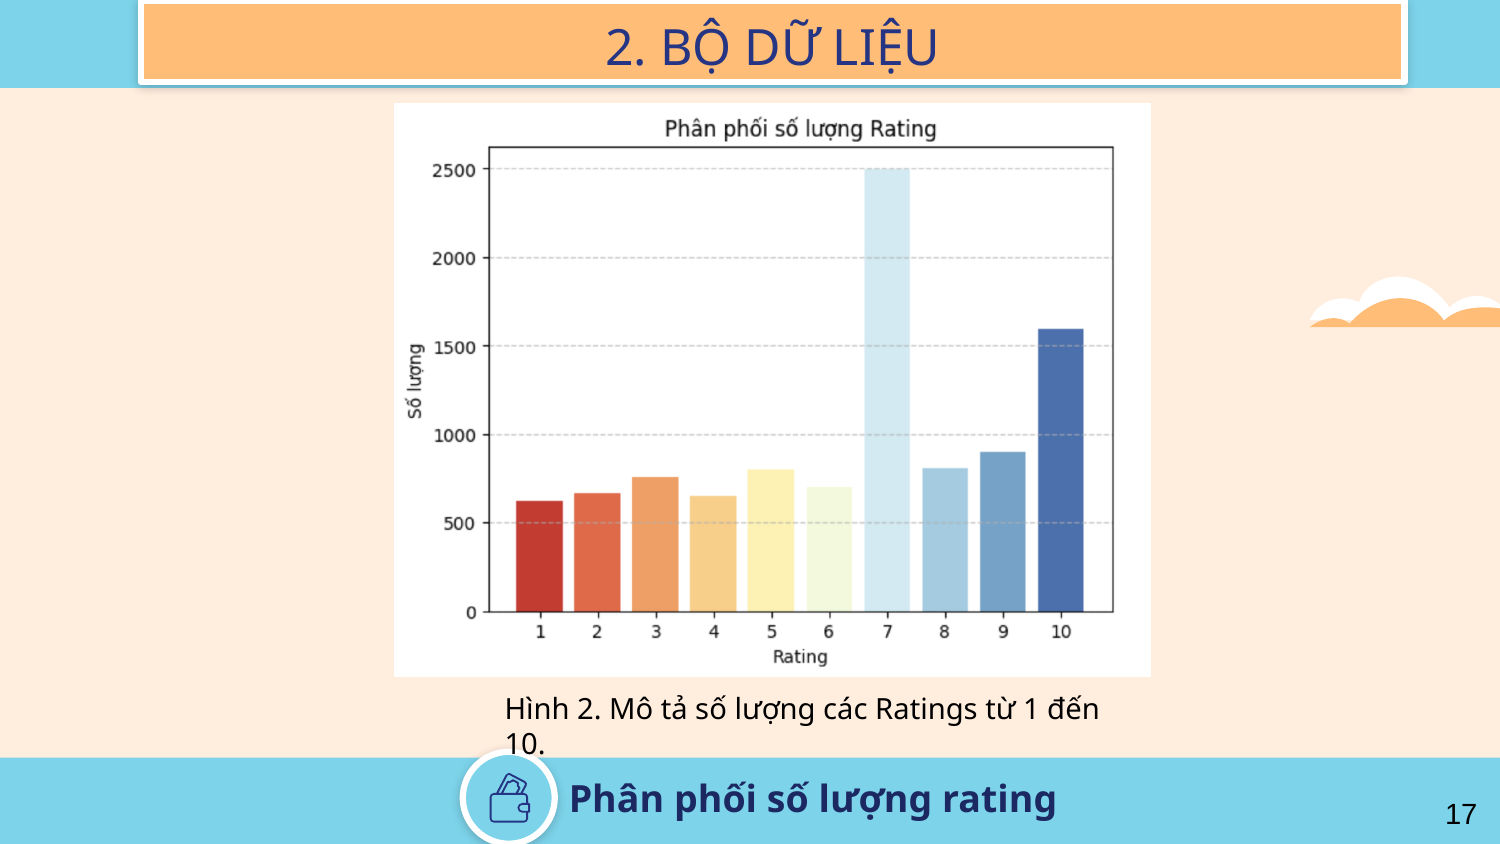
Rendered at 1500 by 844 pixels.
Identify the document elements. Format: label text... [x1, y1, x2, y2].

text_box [462, 751, 1083, 844]
text_box Hình 2. Mô tả số lượng các Ratings từ 1 đến 10. [489, 683, 1164, 768]
text_box 2. BỘ DỮ LIỆU [140, 0, 1405, 82]
picture [394, 102, 1151, 678]
text_box 17 [1430, 787, 1494, 838]
